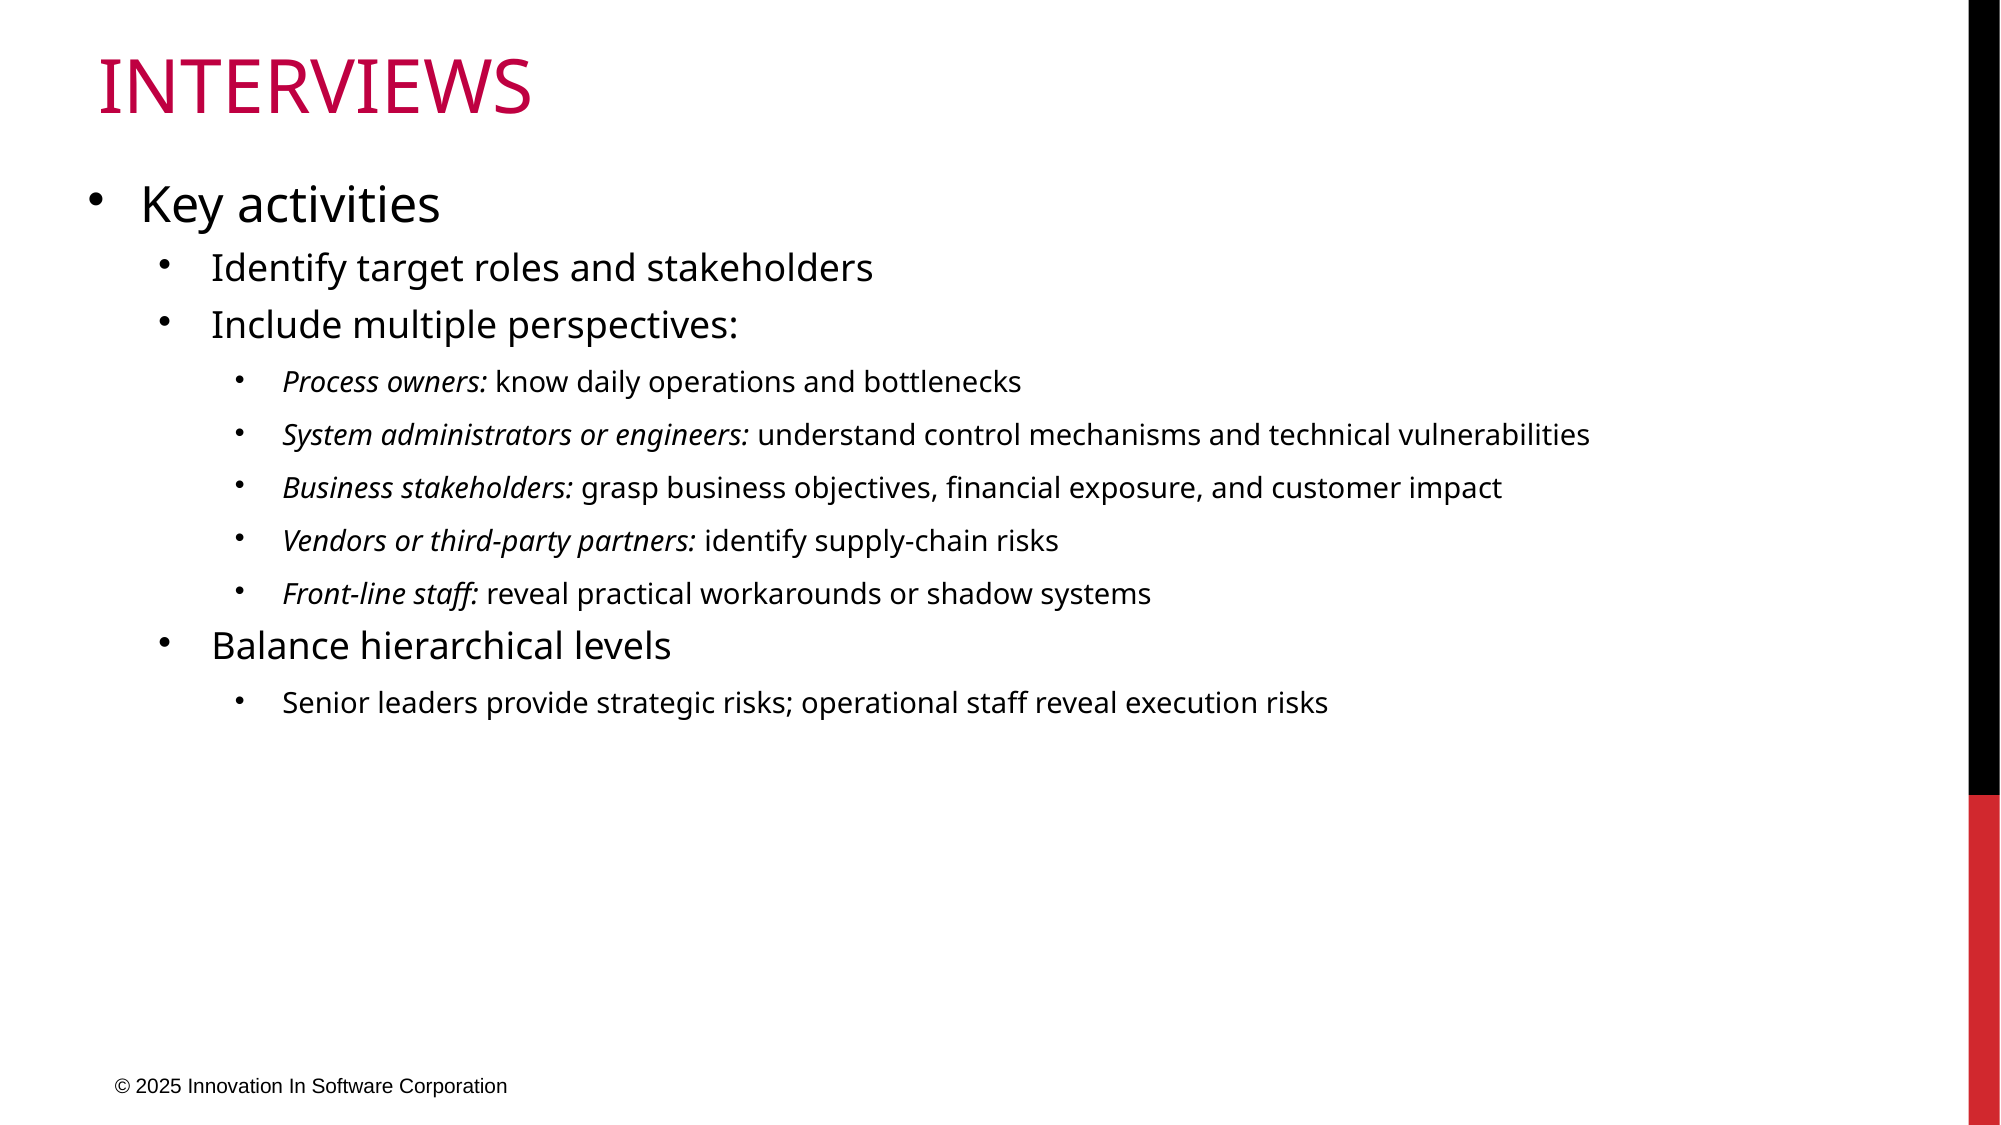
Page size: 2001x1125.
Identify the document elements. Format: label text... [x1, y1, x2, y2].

list Key activities Identify target roles and stakeholders Include multiple perspectives: Process owners: know daily operations and bottlenecks System administrators or engineers: understand control mechanisms and technical vulnerabilities Business stakeholders: grasp business objectives, financial exposure, and customer impact Vendors or third-party partners: identify supply-chain risks Front-line staff: reveal practical workarounds or shadow systems Balance hierarchical levels Senior leaders provide strategic risks; operational staff reveal execution risks [69, 172, 1766, 990]
footer © 2025 Innovation In Software Corporation [99, 1065, 850, 1112]
title interviews [98, 0, 1770, 186]
